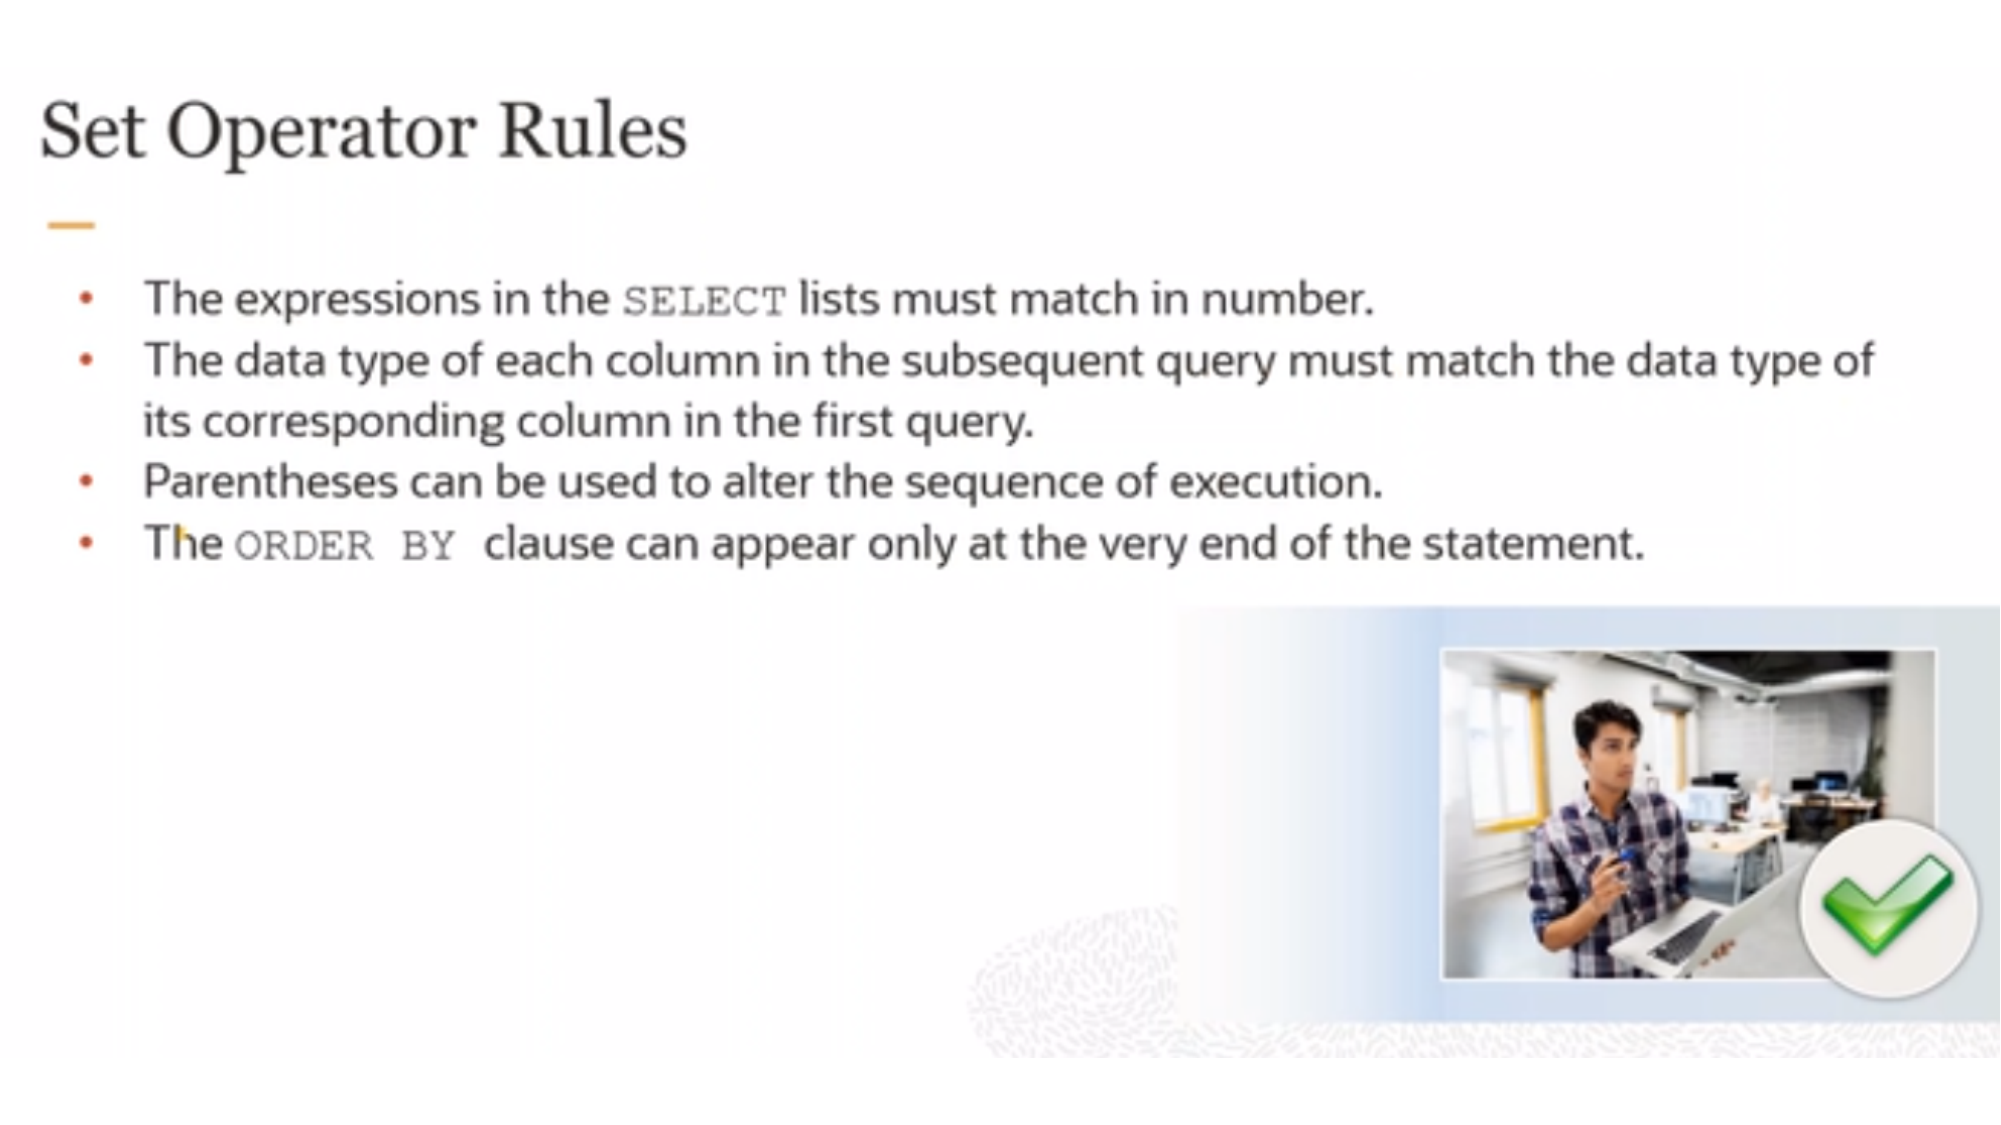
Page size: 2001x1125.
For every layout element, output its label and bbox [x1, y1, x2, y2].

picture [0, 67, 2000, 1058]
